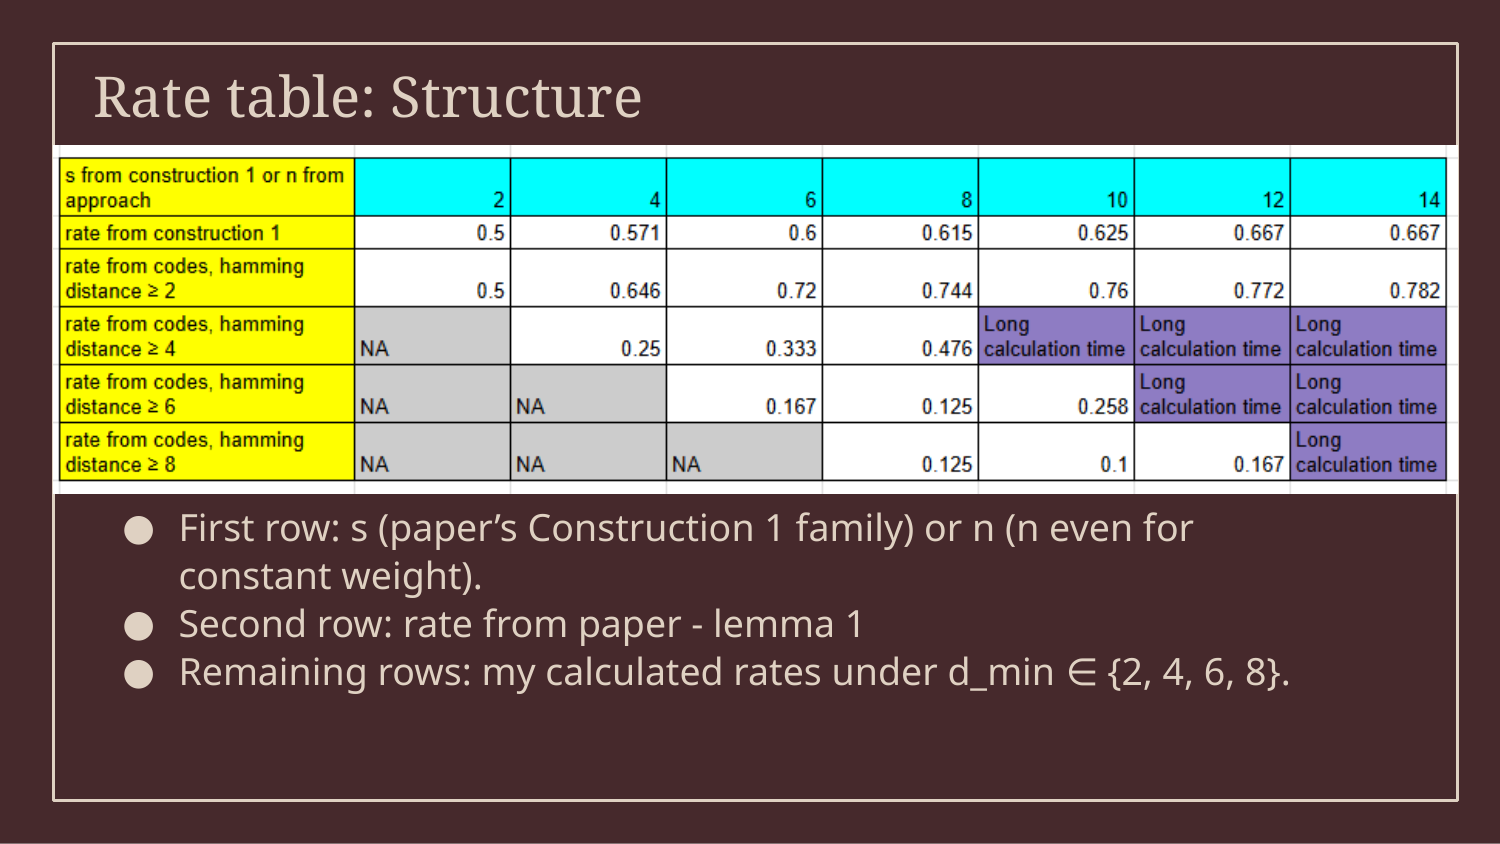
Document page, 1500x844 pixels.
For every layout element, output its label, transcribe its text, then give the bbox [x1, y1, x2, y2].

text_box First row: s (paper’s Construction 1 family) or n (n even for constant weight). Second row: rate from paper - lemma 1 Remaining rows: my calculated rates under d_min ∈ {2, 4, 6, 8}. [103, 503, 1408, 694]
text_box [53, 43, 1458, 144]
picture [53, 145, 1459, 494]
title Rate table: Structure [93, 59, 1398, 143]
text_box [53, 502, 1458, 801]
